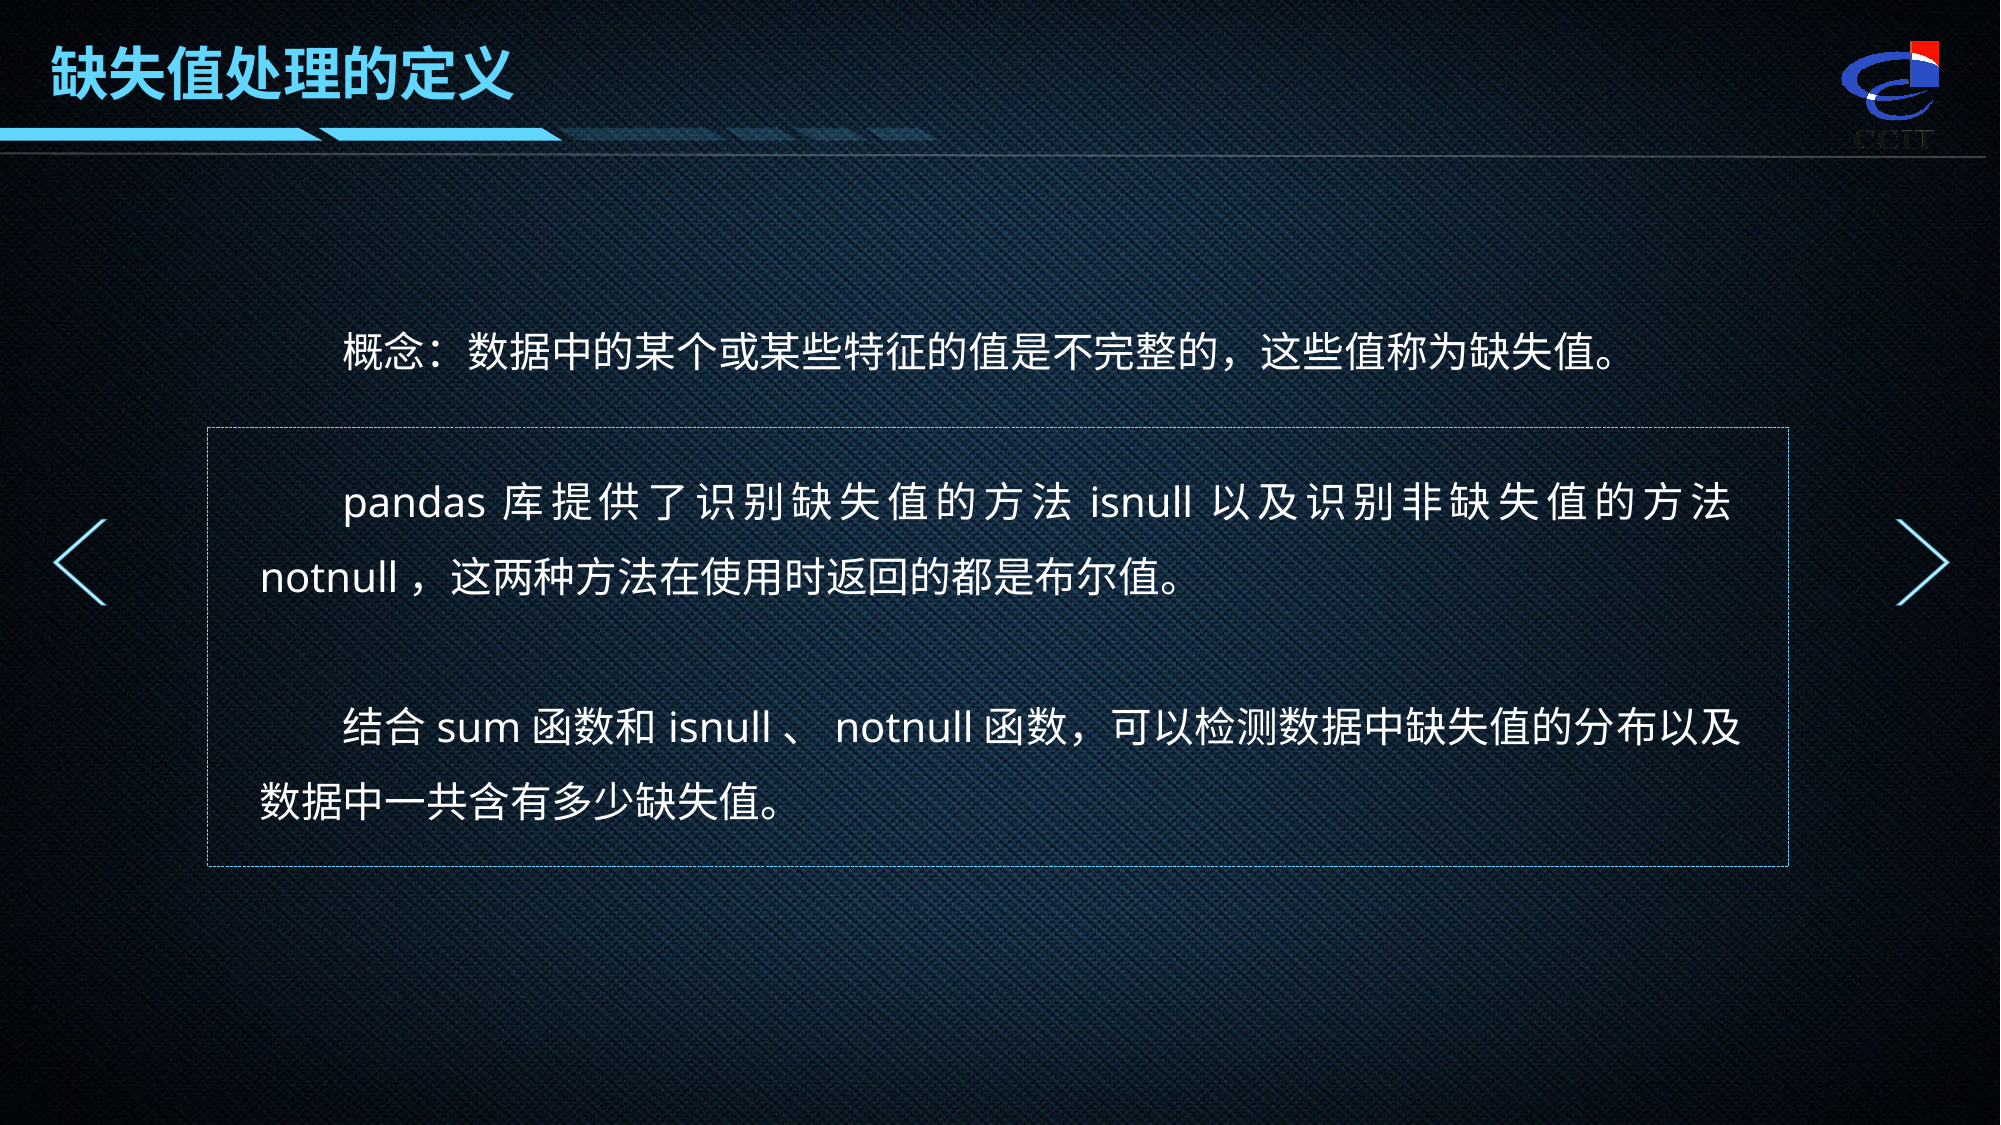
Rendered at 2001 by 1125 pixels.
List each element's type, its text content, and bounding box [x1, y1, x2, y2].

text_box 概念：数据中的某个或某些特征的值是不完整的，这些值称为缺失值。 pandas库提供了识别缺失值的方法isnull以及识别非缺失值的方法notnull，这两种方法在使用时返回的都是布尔值。 结合sum函数和isnull、notnull函数，可以检测数据中缺失值的分布以及数据中一共含有多少缺失值。 [244, 293, 1757, 427]
text_box 缺失值处理的定义 [35, 29, 1277, 115]
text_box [0, 152, 1987, 159]
text_box [207, 427, 1789, 867]
picture [0, 0, 2000, 1125]
